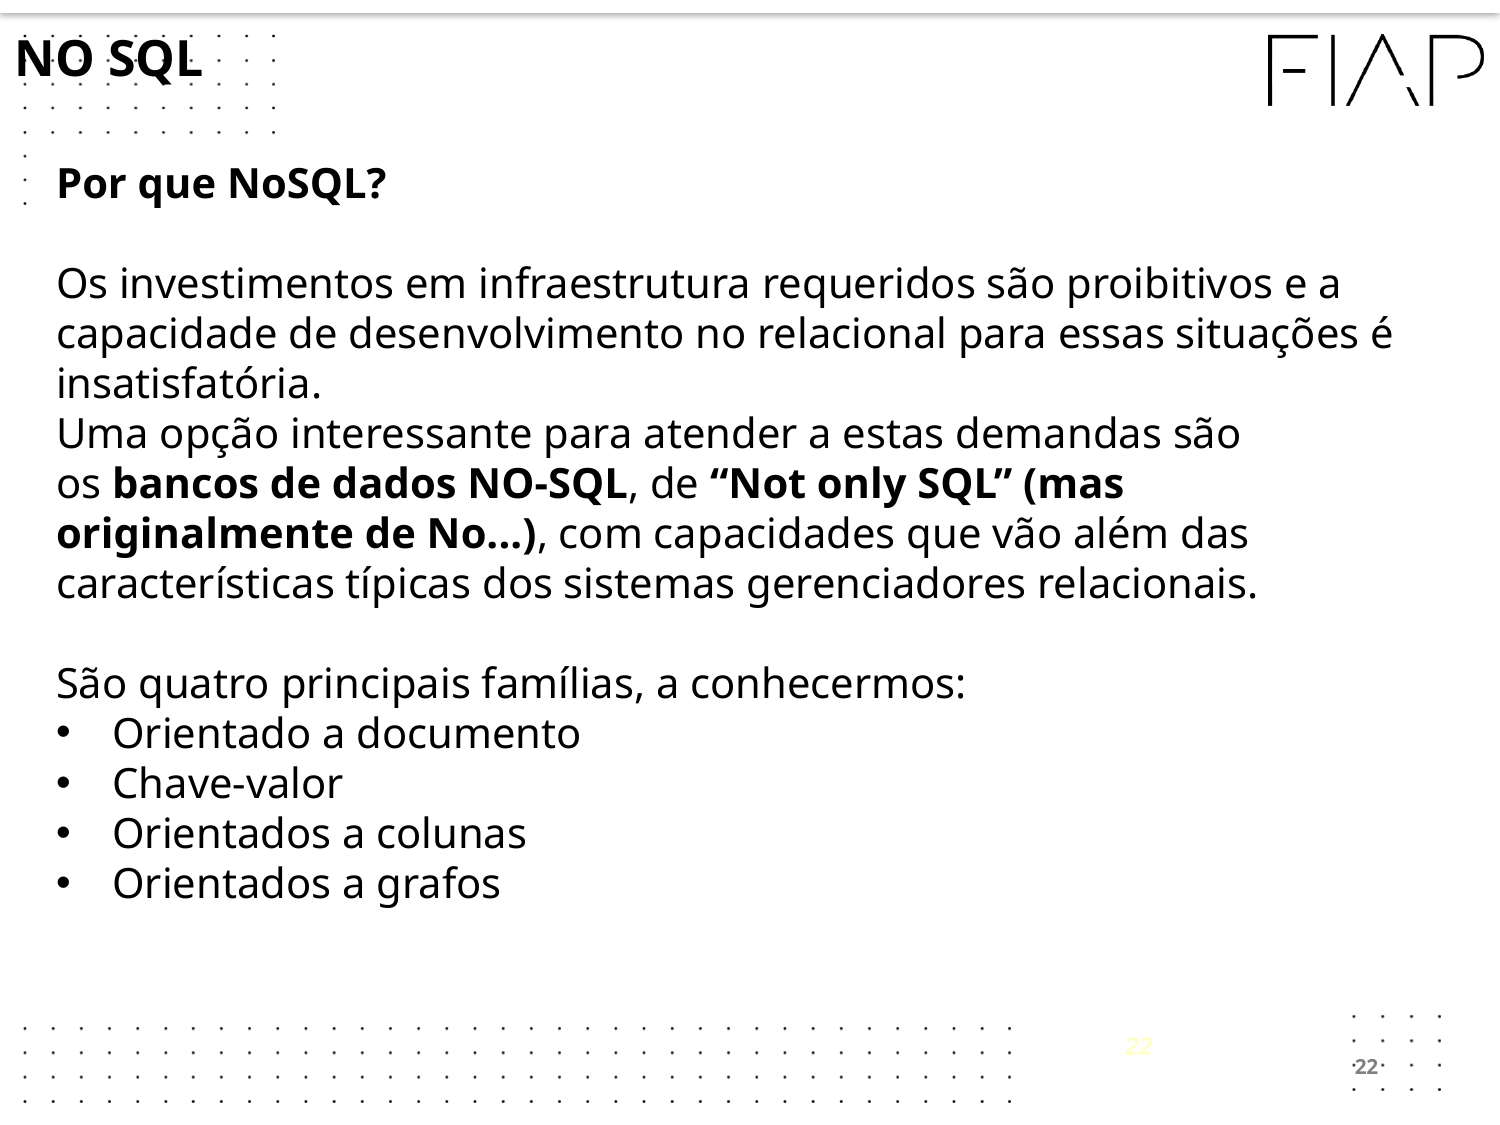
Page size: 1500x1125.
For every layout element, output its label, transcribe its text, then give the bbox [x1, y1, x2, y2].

picture [23, 1025, 1011, 1103]
text_box NO SQL [0, 19, 809, 94]
text_box Por que NoSQL? Os investimentos em infraestrutura requeridos são proibitivos e a capacidade de desenvolvimento no relacional para essas situações é insatisfatória. Uma opção interessante para atender a estas demandas são os bancos de dados NO-SQL, de “Not only SQL” (mas originalmente de No...), com capacidades que vão além das características típicas dos sistemas gerenciadores relacionais. São quatro principais famílias, a conhecermos: Orientado a documento Chave-valor Orientados a colunas Orientados a grafos [41, 148, 1436, 965]
picture [1268, 34, 1484, 106]
picture [23, 94, 275, 205]
picture [1347, 1013, 1441, 1091]
